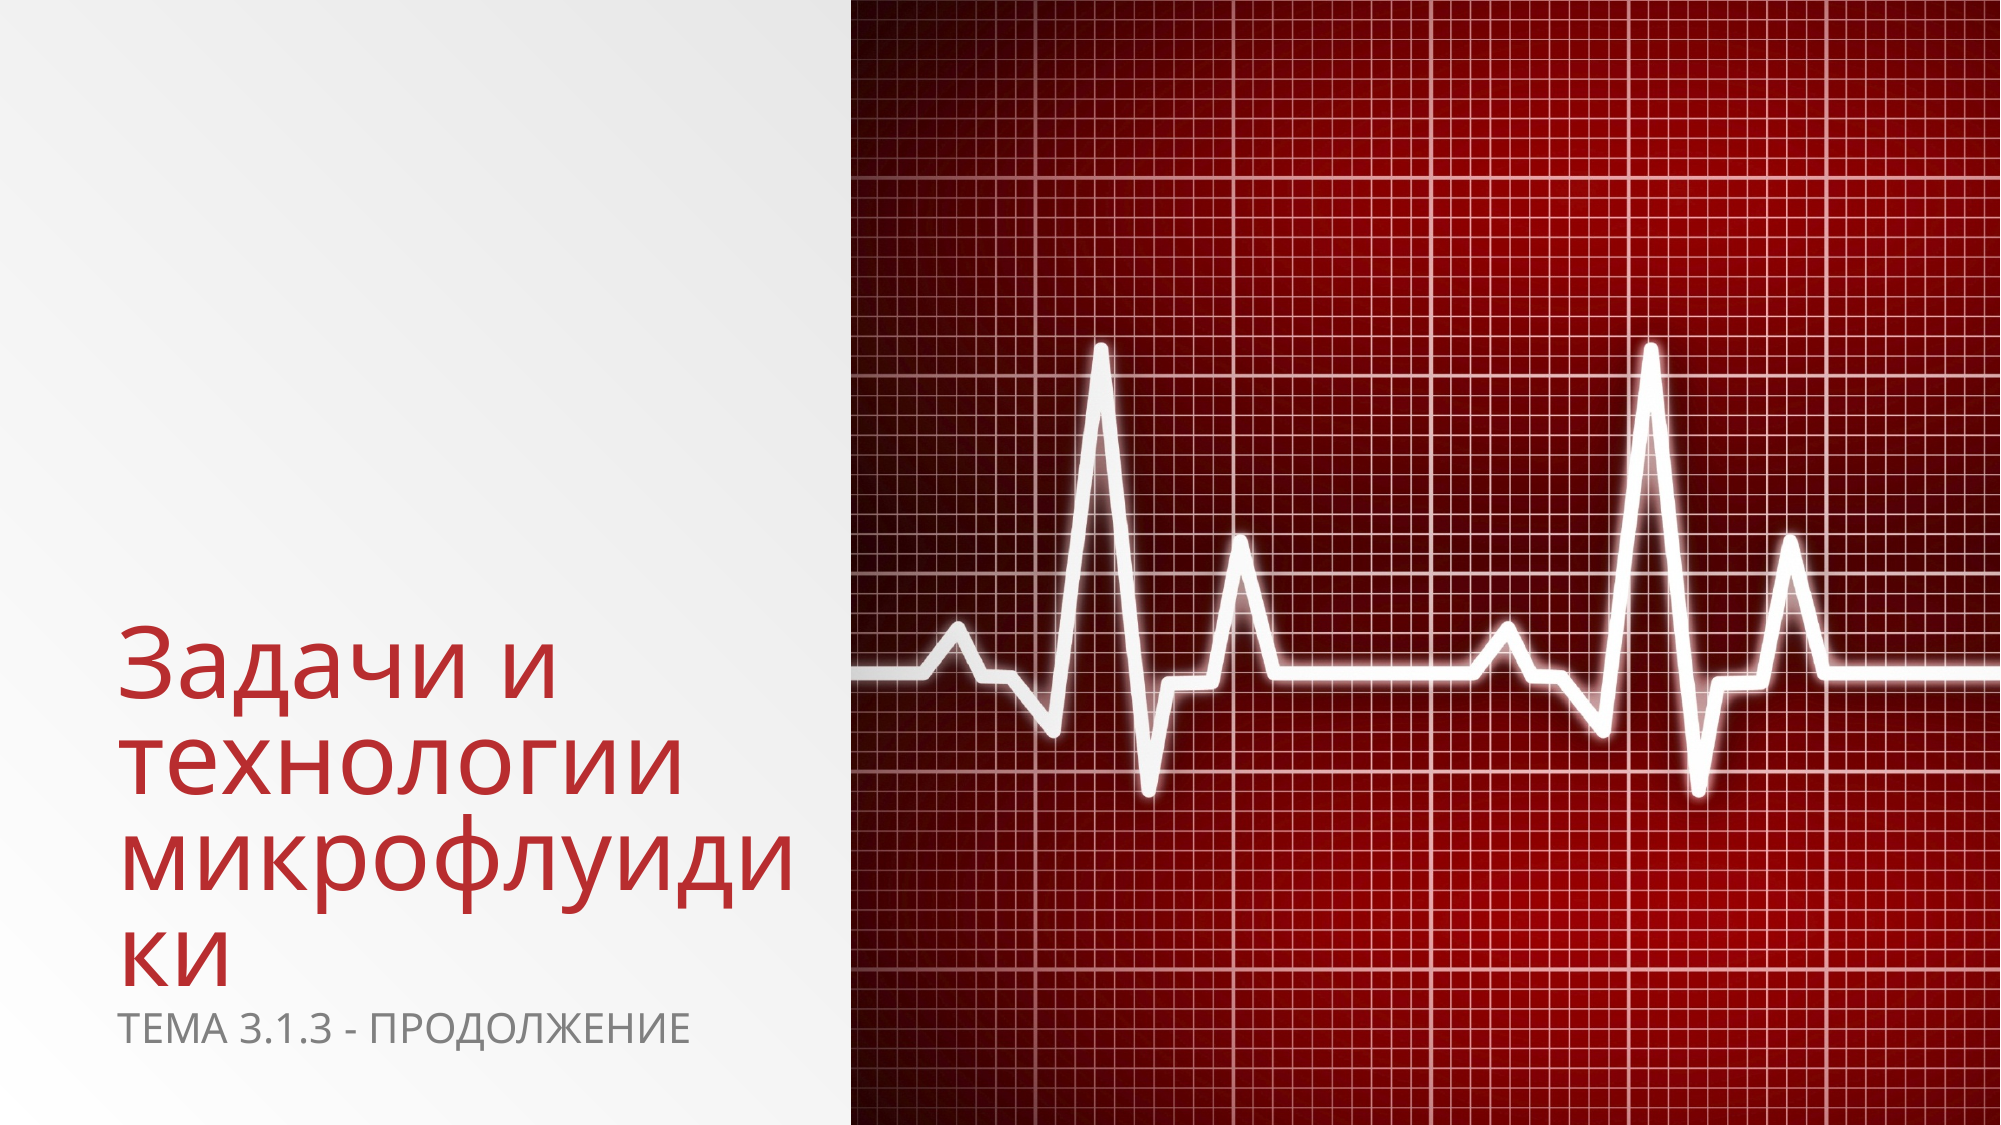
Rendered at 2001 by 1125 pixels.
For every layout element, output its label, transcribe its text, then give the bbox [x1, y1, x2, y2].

subtitle ТЕМА 3.1.3 - ПРОДОЛЖЕНИЕ [102, 999, 775, 1113]
picture [851, 0, 2000, 1125]
title Задачи и технологии микрофлуидики [102, 491, 847, 1013]
